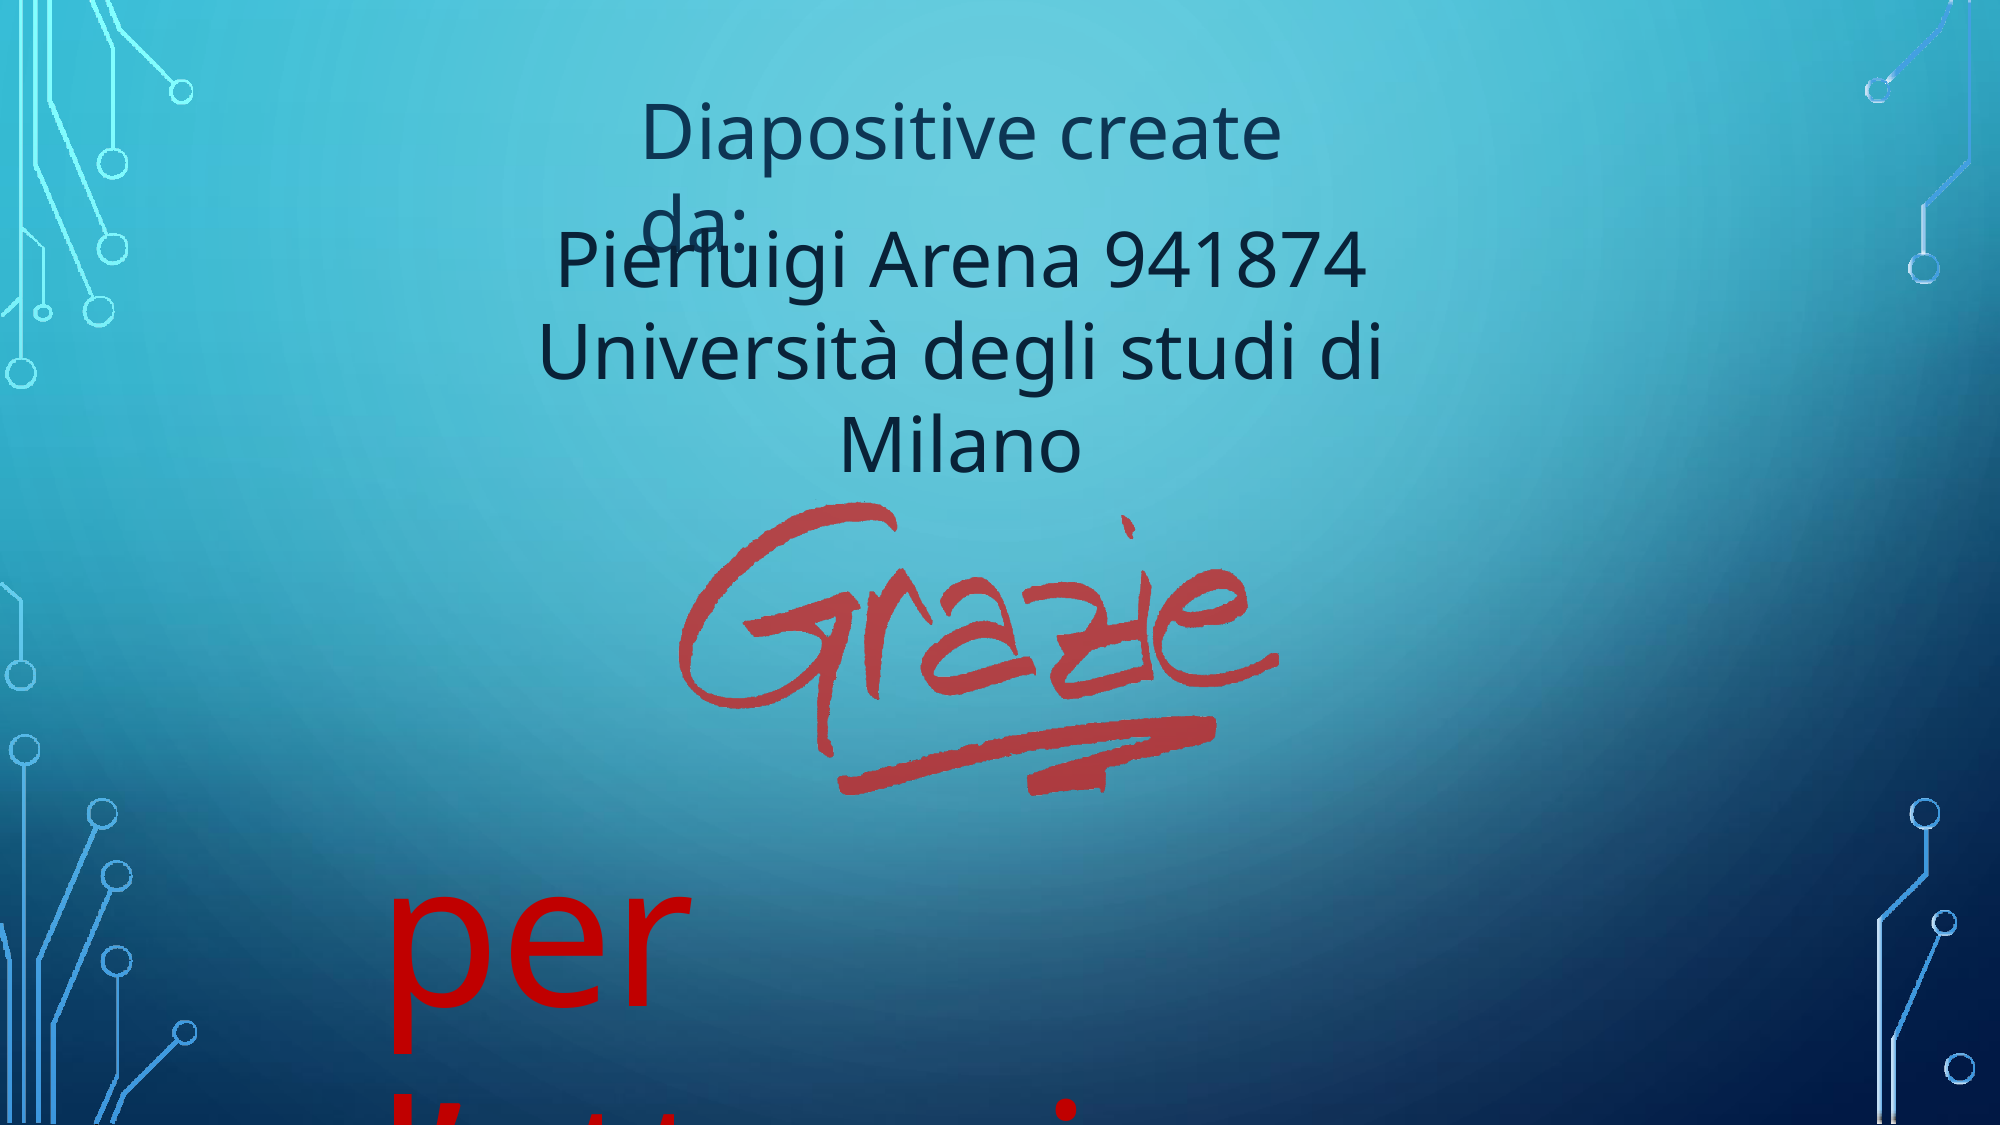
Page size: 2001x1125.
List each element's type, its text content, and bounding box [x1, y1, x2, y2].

text_box Diapositive create da: [637, 80, 1321, 177]
title Pierluigi Arena 941874 Università degli studi di Milano [448, 177, 1510, 488]
text_box per l’attenzione [374, 804, 1625, 1125]
picture [0, 0, 2000, 1125]
